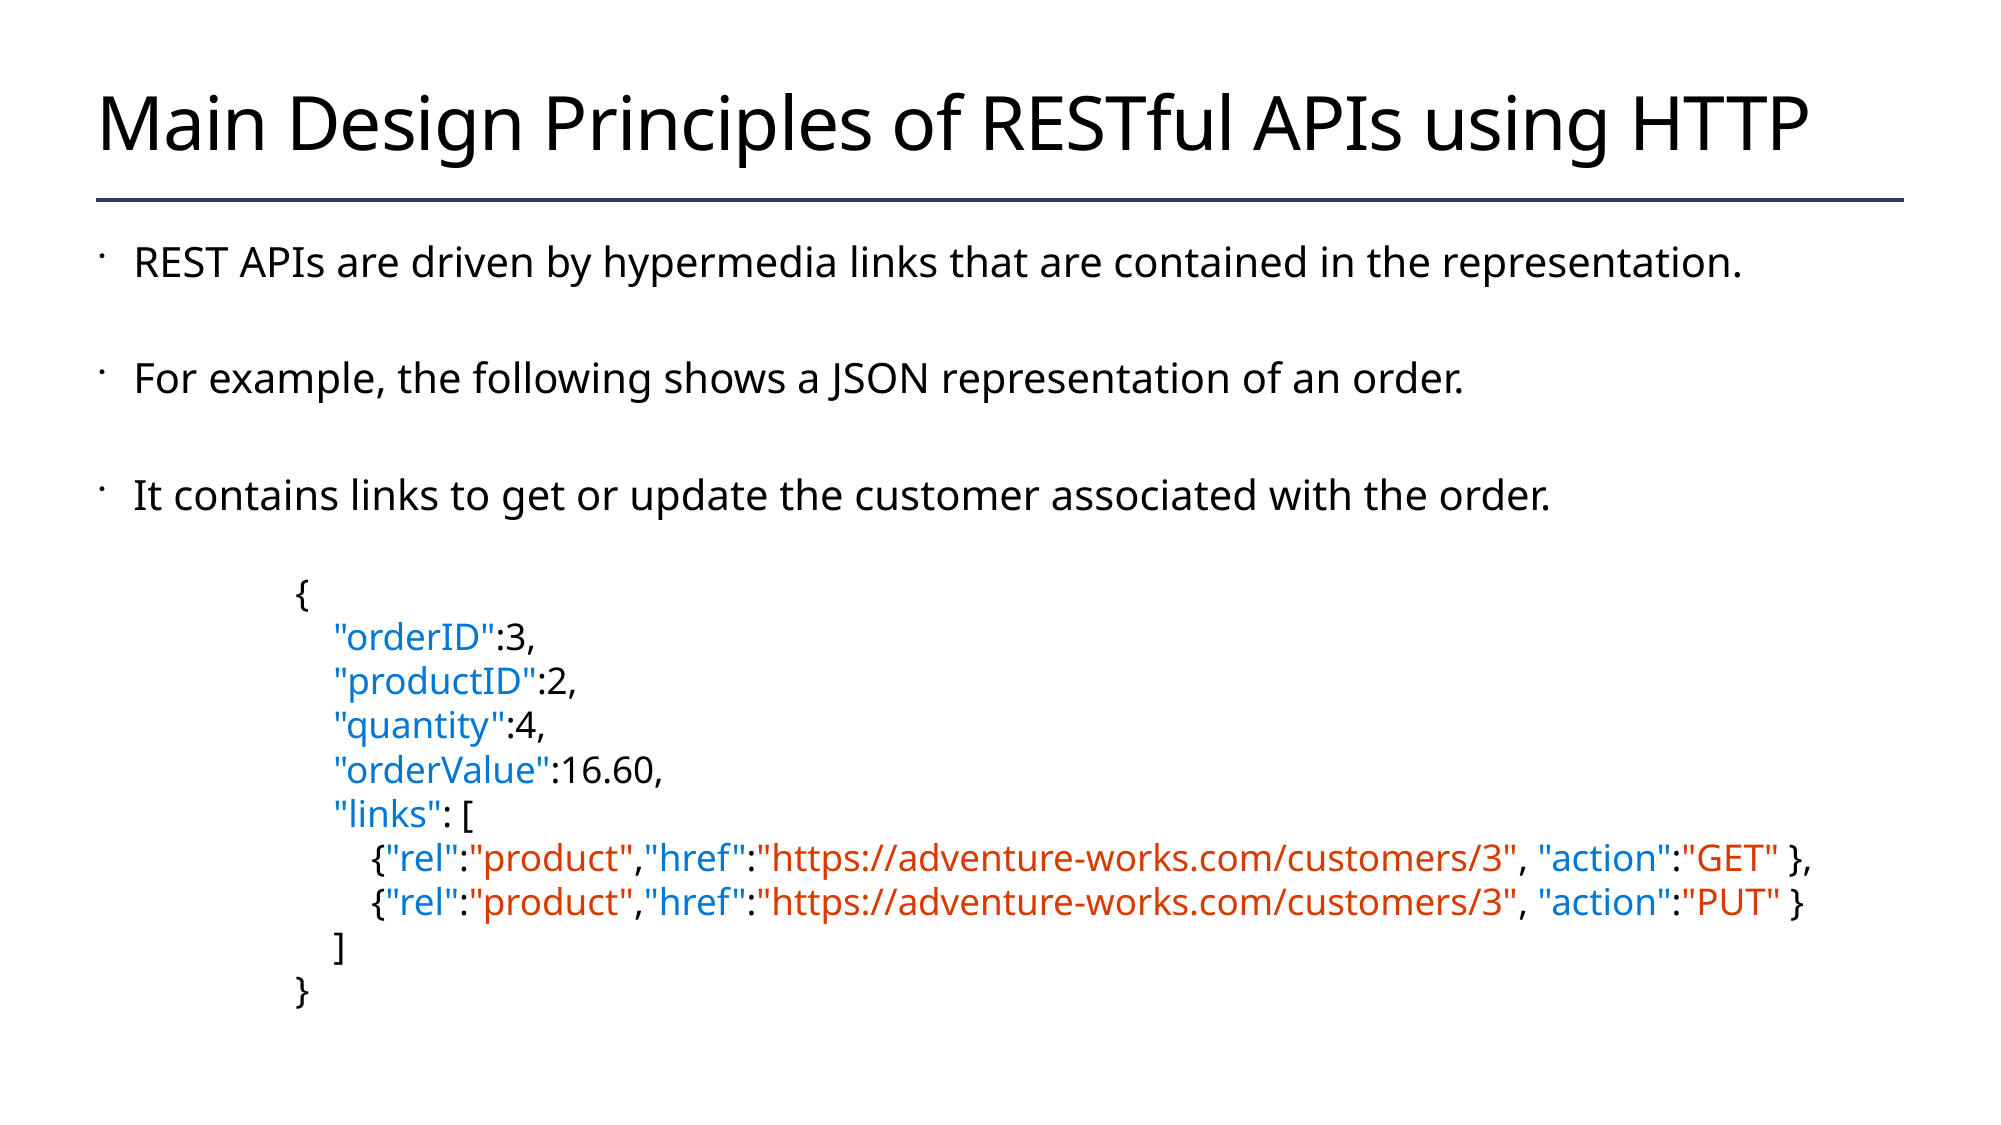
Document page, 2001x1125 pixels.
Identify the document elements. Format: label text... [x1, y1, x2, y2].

title Main Design Principles of RESTful APIs using HTTP [96, 75, 1904, 166]
list REST APIs are driven by hypermedia links that are contained in the representation. For example, the following shows a JSON representation of an order. It contains links to get or update the customer associated with the order. [95, 235, 1904, 529]
text_box { "orderID":3, "productID":2, "quantity":4, "orderValue":16.60, "links": [ {"rel":"product","href":"https://adventure-works.com/customers/3", "action":"GET" }, {"rel":"product","href":"https://adventure-works.com/customers/3", "action":"PUT" } ] } [280, 562, 1889, 1019]
